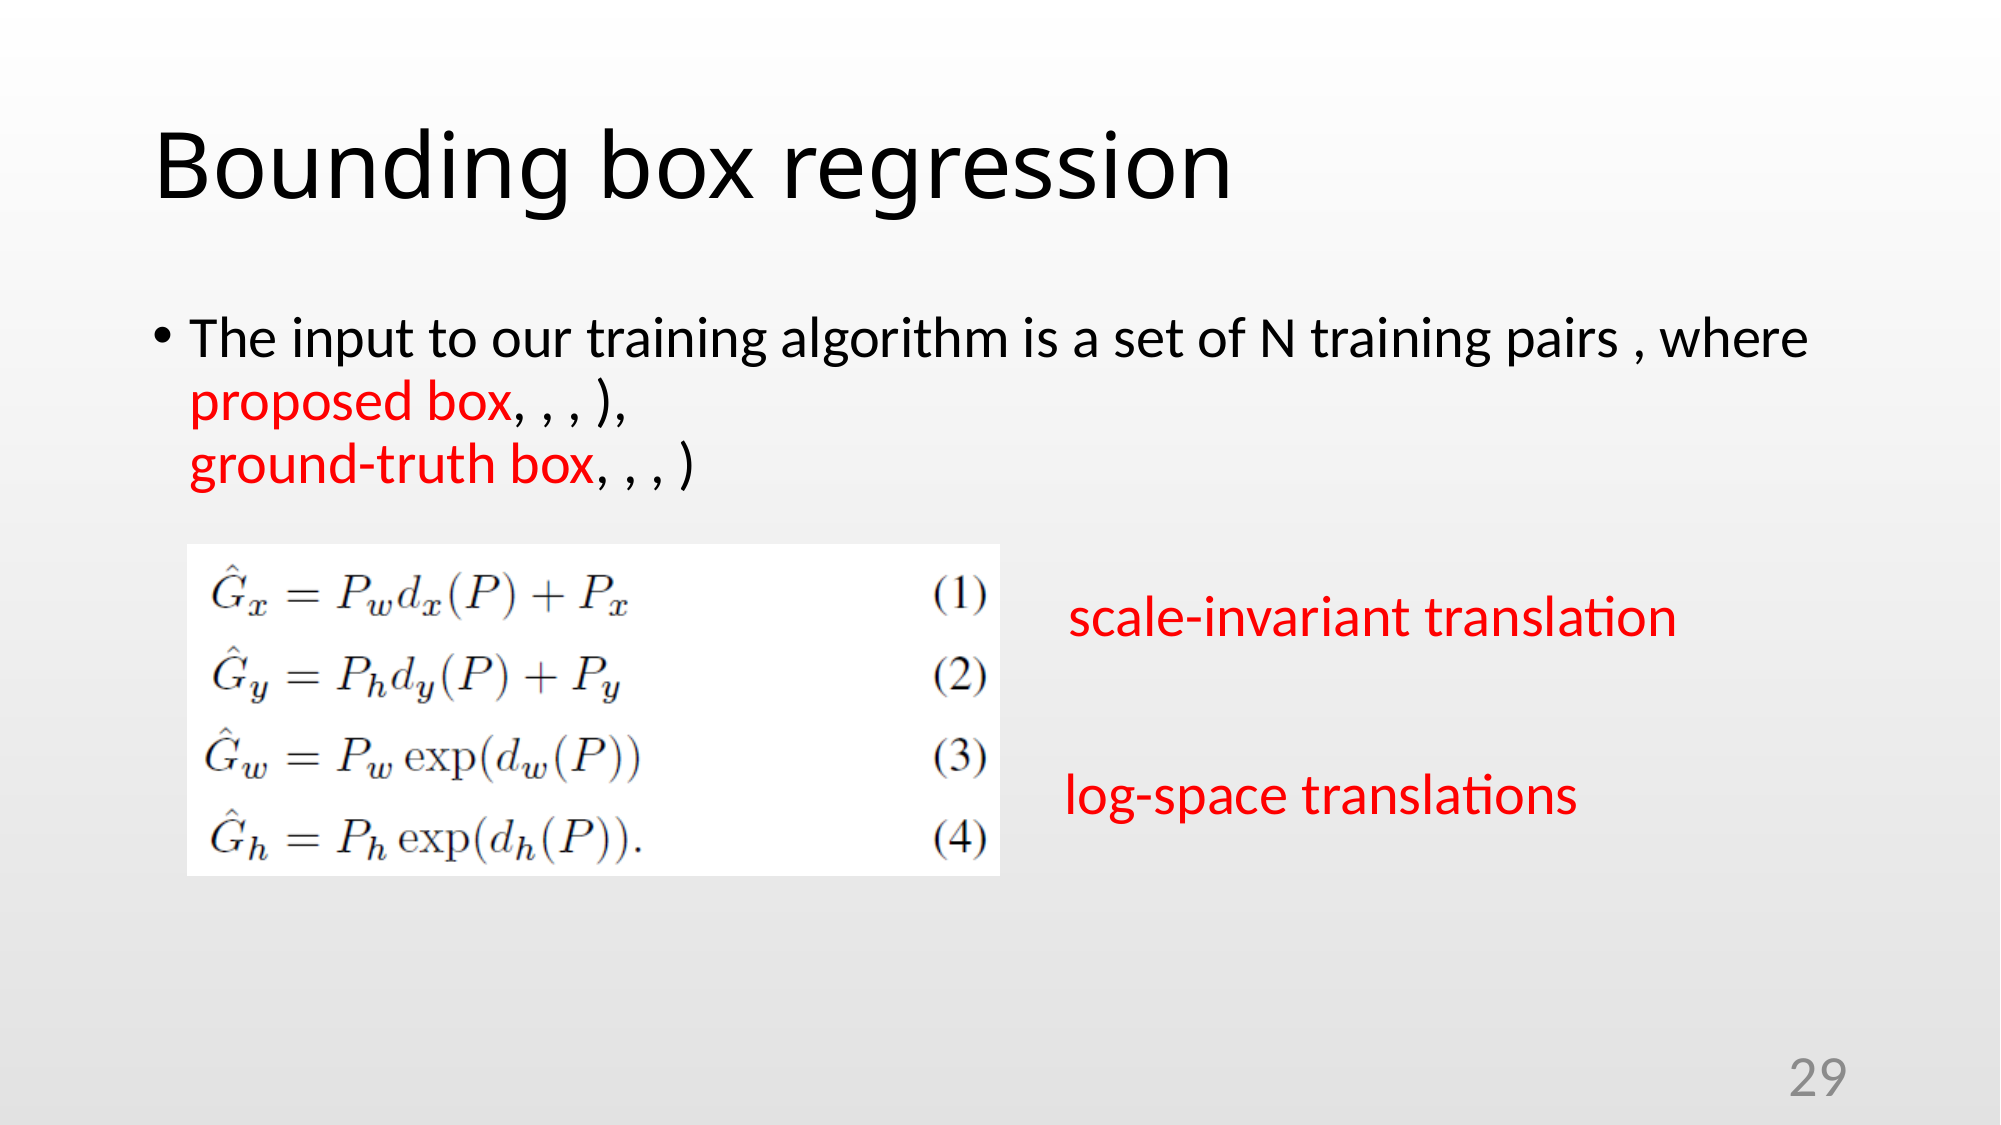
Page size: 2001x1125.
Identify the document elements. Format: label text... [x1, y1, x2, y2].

text_box scale-invariant translation [1053, 570, 1694, 656]
slide_number 29 [1412, 1042, 1863, 1103]
picture [187, 544, 1000, 876]
title Bounding box regression [137, 59, 1863, 278]
text_box log-space translations [1049, 748, 2000, 834]
